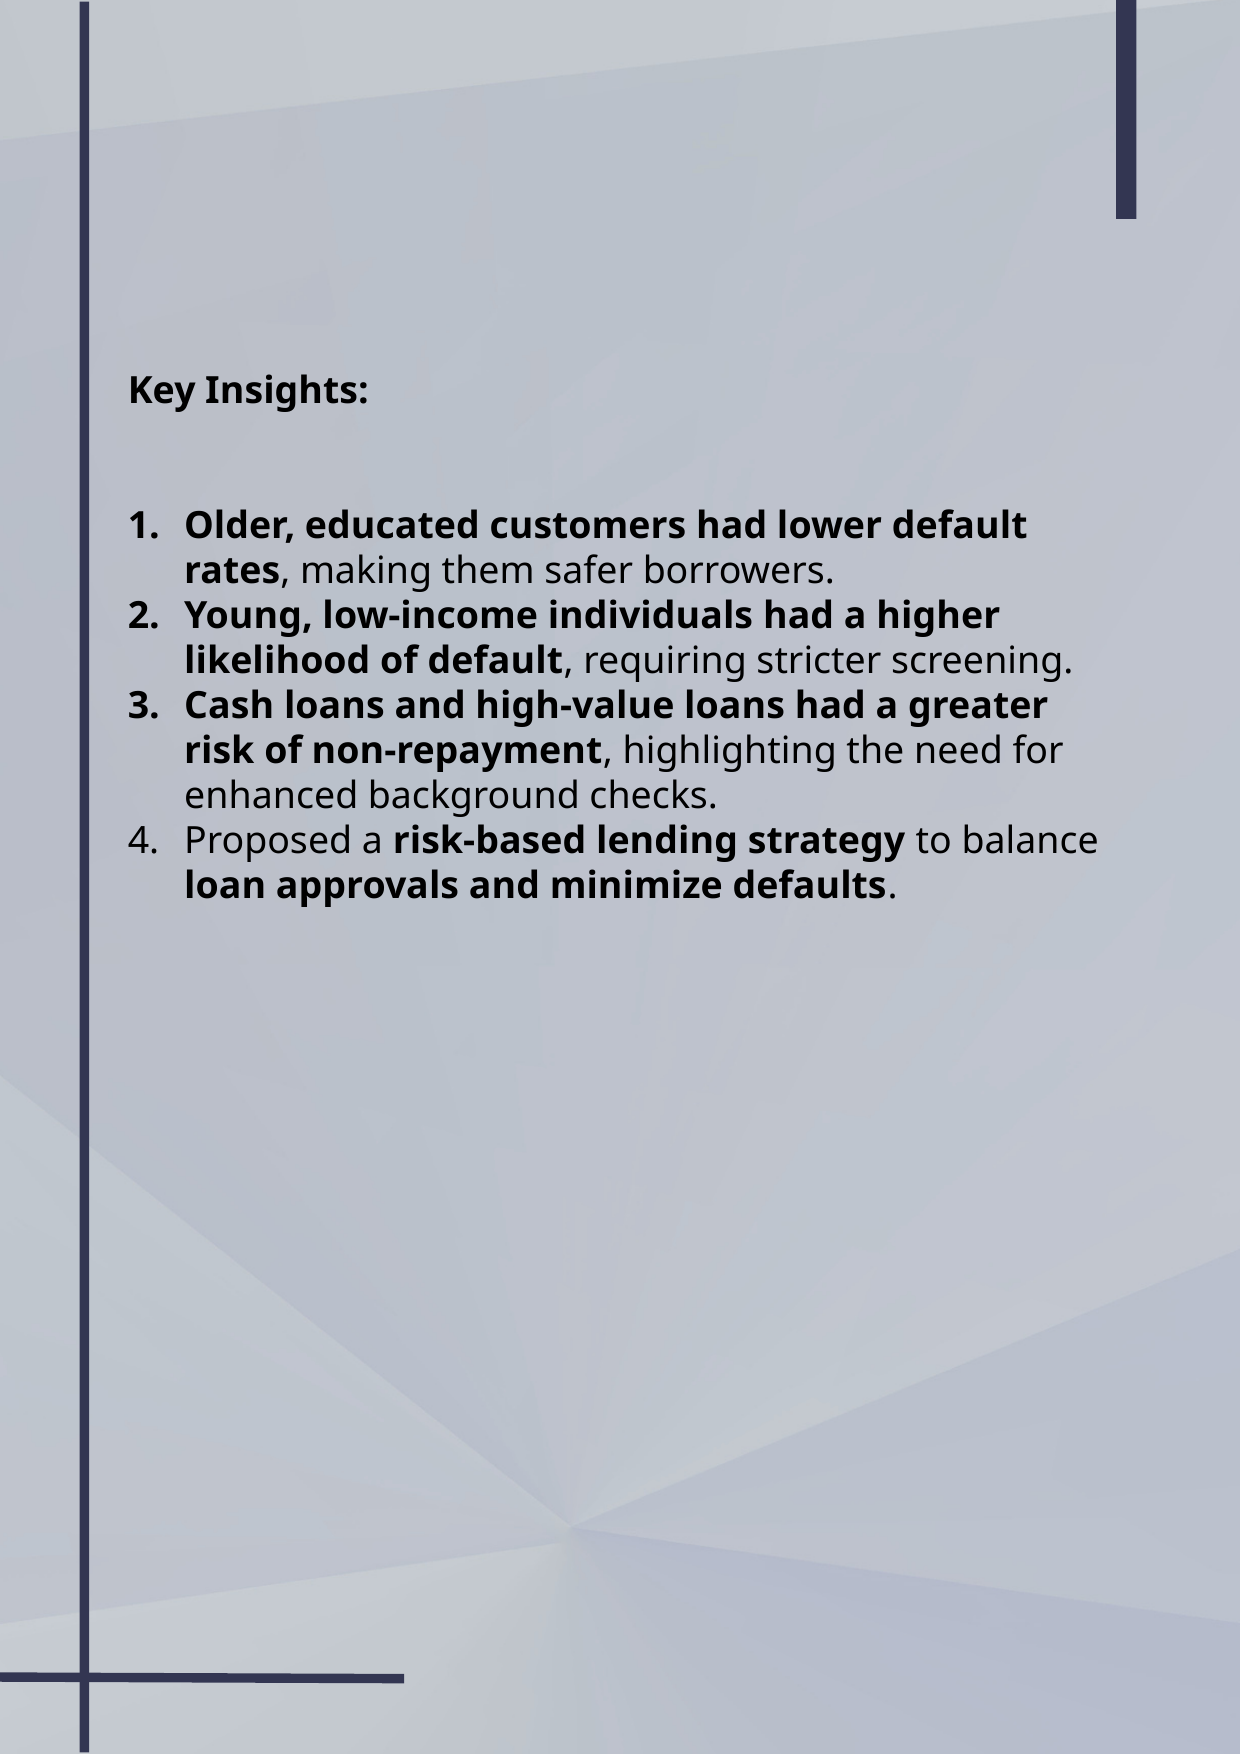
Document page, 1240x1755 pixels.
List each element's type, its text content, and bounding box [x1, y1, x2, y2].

text_box [0, 0, 1240, 1754]
text_box Key Insights: Older, educated customers had lower default rates, making them safer borrowers. Young, low-income individuals had a higher likelihood of default, requiring stricter screening. Cash loans and high-value loans had a greater risk of non-repayment, highlighting the need for enhanced background checks. Proposed a risk-based lending strategy to balance loan approvals and minimize defaults. [113, 358, 1127, 959]
